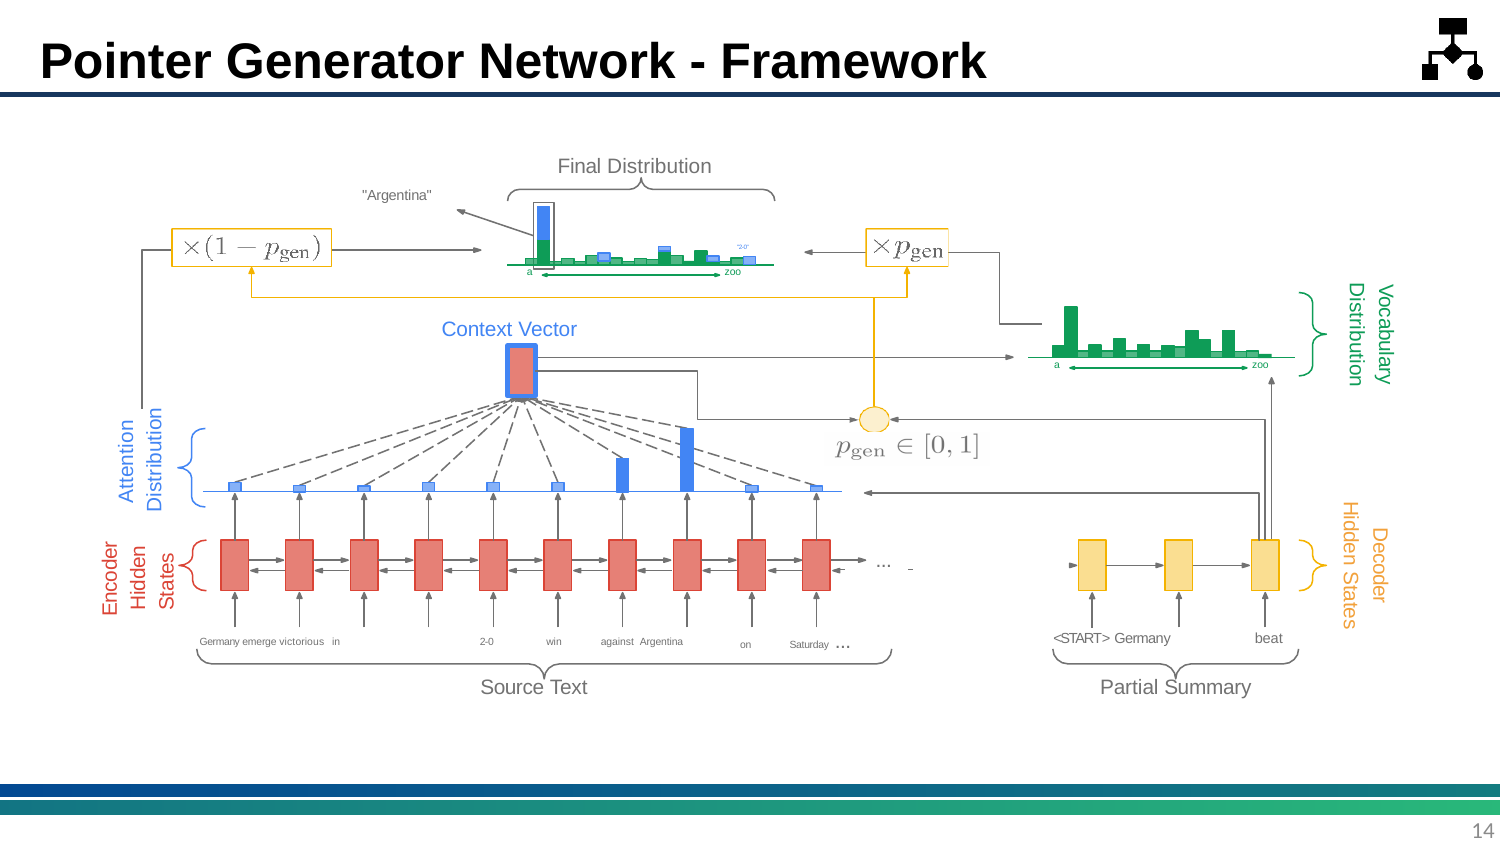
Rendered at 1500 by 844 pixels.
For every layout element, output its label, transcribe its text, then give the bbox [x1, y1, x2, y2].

picture [1422, 18, 1483, 80]
slide_number 14 [1149, 815, 1495, 831]
text_box Pointer Generator Network - Framework [24, 21, 1350, 96]
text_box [95, 141, 1401, 703]
